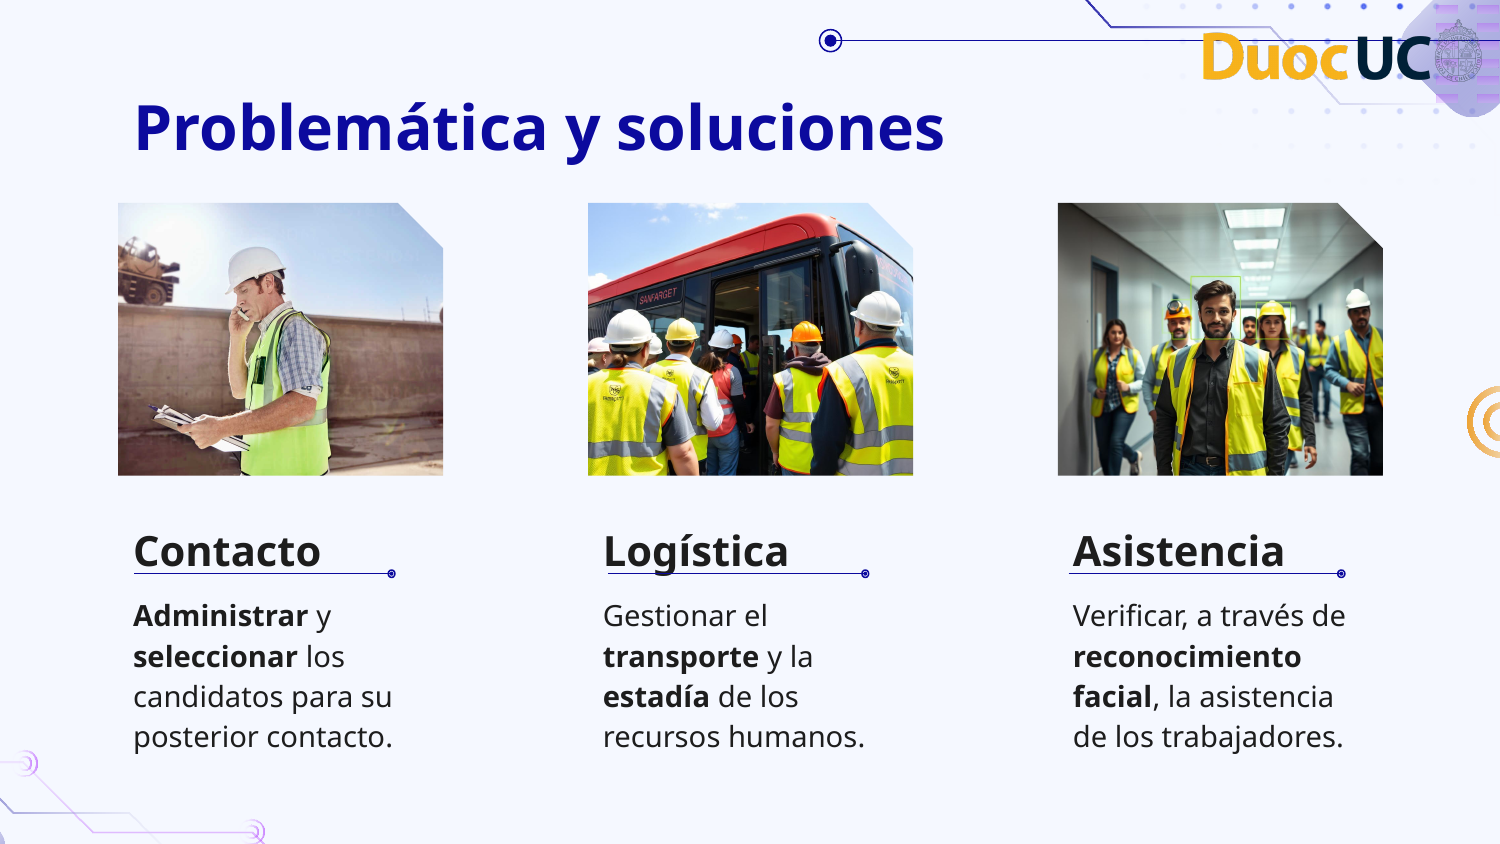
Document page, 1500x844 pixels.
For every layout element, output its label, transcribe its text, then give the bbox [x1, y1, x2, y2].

subtitle Logística [588, 523, 914, 590]
subtitle Gestionar el transporte y la estadía de los recursos humanos. [588, 590, 914, 756]
picture [1057, 202, 1384, 476]
picture [1118, 0, 1500, 185]
subtitle Administrar y seleccionar los candidatos para su posterior contacto. [118, 590, 444, 756]
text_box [607, 569, 869, 578]
title Problemática y soluciones [118, 72, 1382, 167]
subtitle Verificar, a través de reconocimiento facial, la asistencia de los trabajadores. [1057, 577, 1383, 756]
subtitle Asistencia [1057, 523, 1383, 577]
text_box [133, 569, 396, 578]
picture [117, 202, 444, 476]
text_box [1068, 569, 1346, 578]
picture [587, 202, 914, 476]
subtitle Contacto [118, 523, 444, 590]
